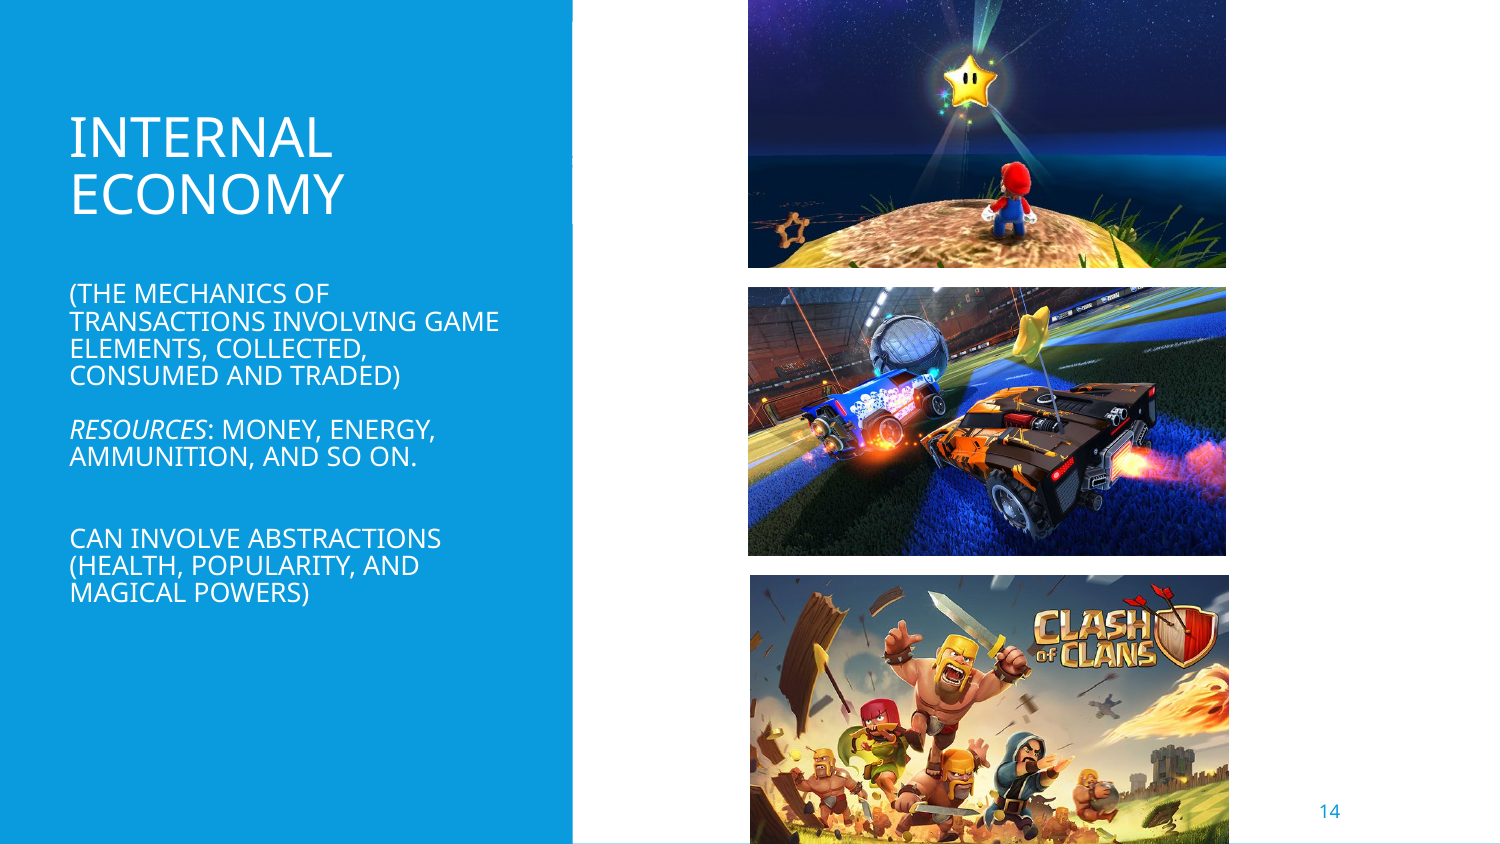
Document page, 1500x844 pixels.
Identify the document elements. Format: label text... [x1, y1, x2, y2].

slide_number 14 [1311, 790, 1428, 836]
picture [748, 287, 1226, 557]
title Internal economy (the mechanics of transactions involving game elements, collected, consumed and traded) resources: money, energy, ammunition, and so on. Can involve abstractions (health, popularity, and magical powers) [54, 103, 533, 741]
picture [749, 575, 1229, 844]
text_box [0, 0, 572, 844]
text_box [572, 0, 1500, 844]
picture [748, 0, 1226, 268]
